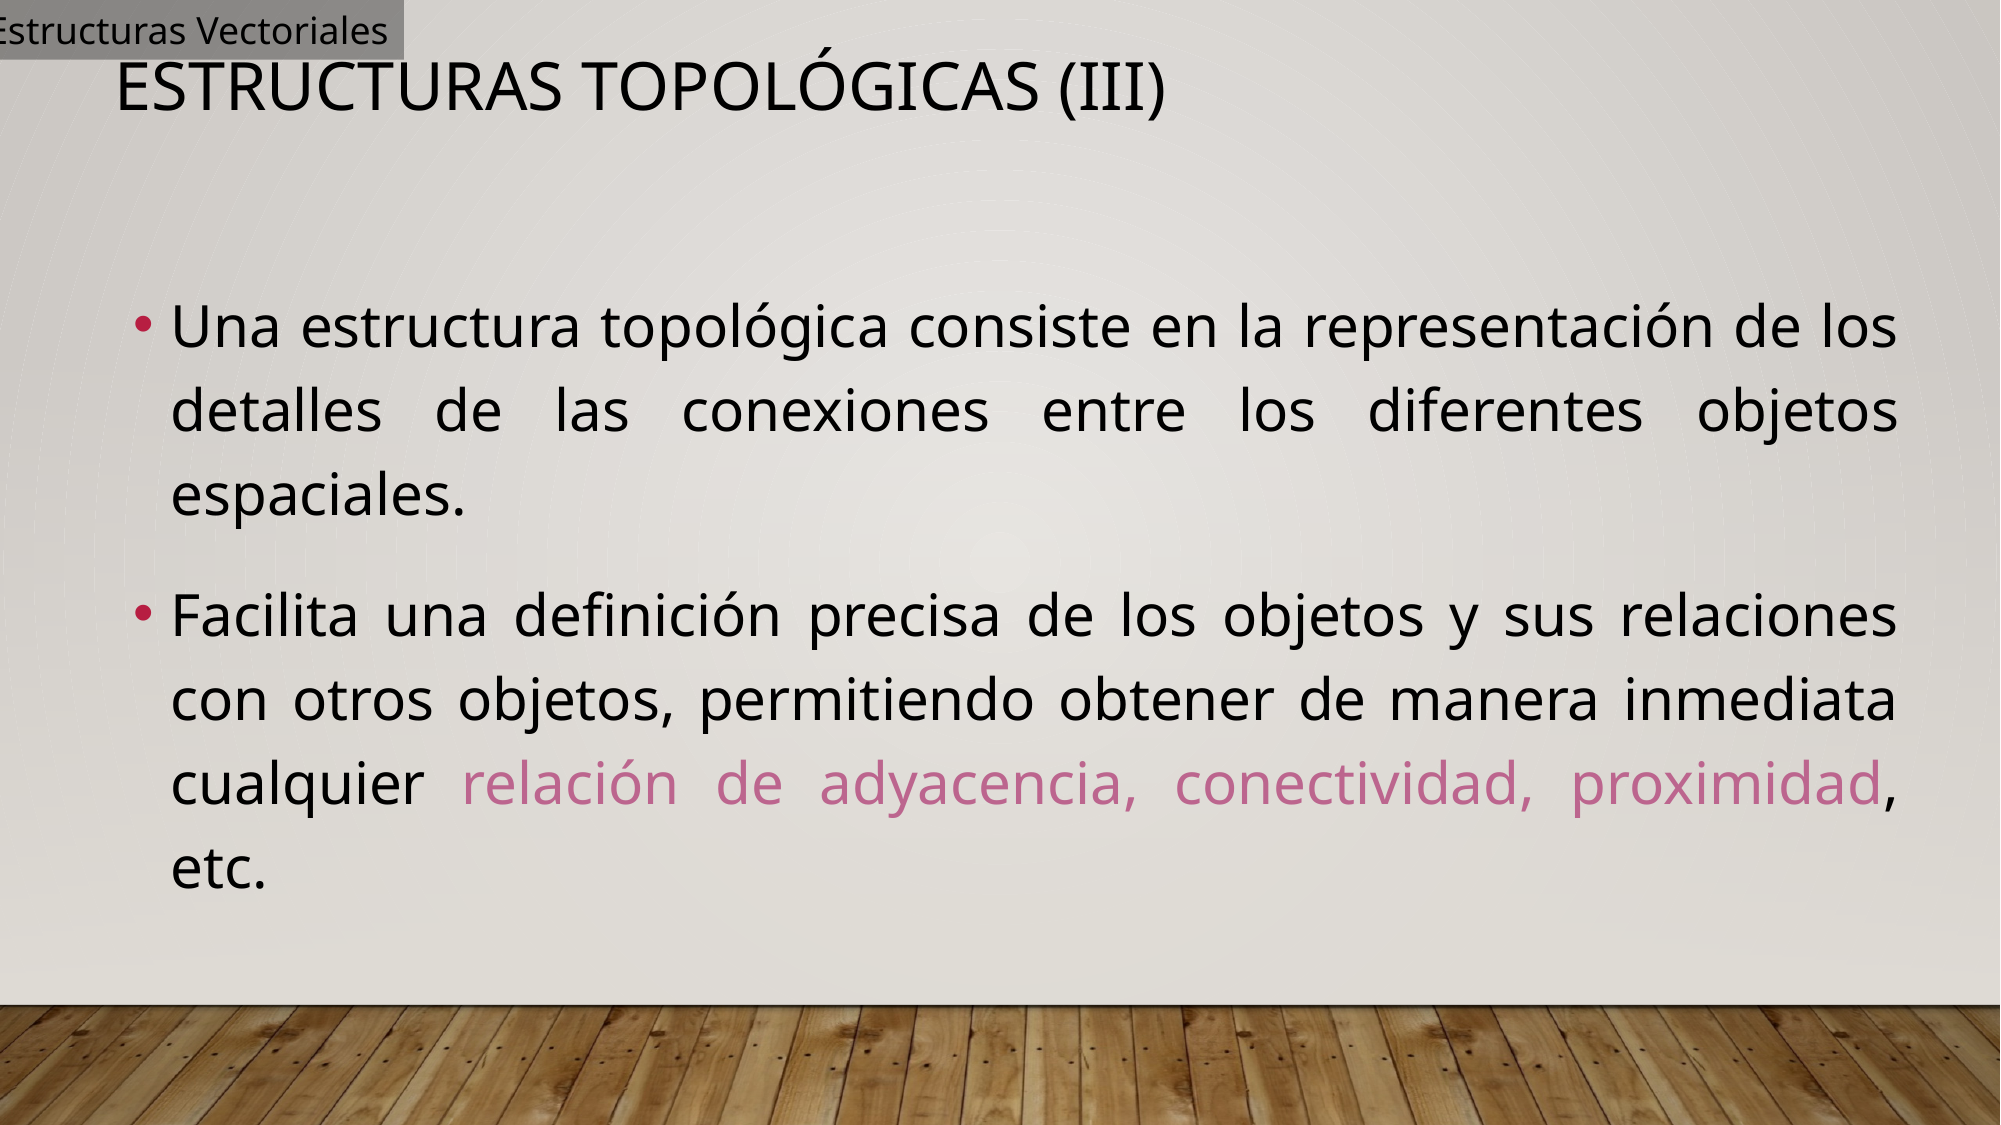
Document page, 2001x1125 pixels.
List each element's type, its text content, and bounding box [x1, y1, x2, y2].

picture [0, 1005, 2000, 1125]
title Estructuras Topológicas (III) [99, 45, 1900, 233]
text_box Estructuras Vectoriales [0, 0, 404, 60]
list Una estructura topológica consiste en la representación de los detalles de las conexiones entre los diferentes objetos espaciales. Facilita una definición precisa de los objetos y sus relaciones con otros objetos, permitiendo obtener de manera inmediata cualquier relación de adyacencia, conectividad, proximidad, etc. [118, 267, 1914, 1017]
